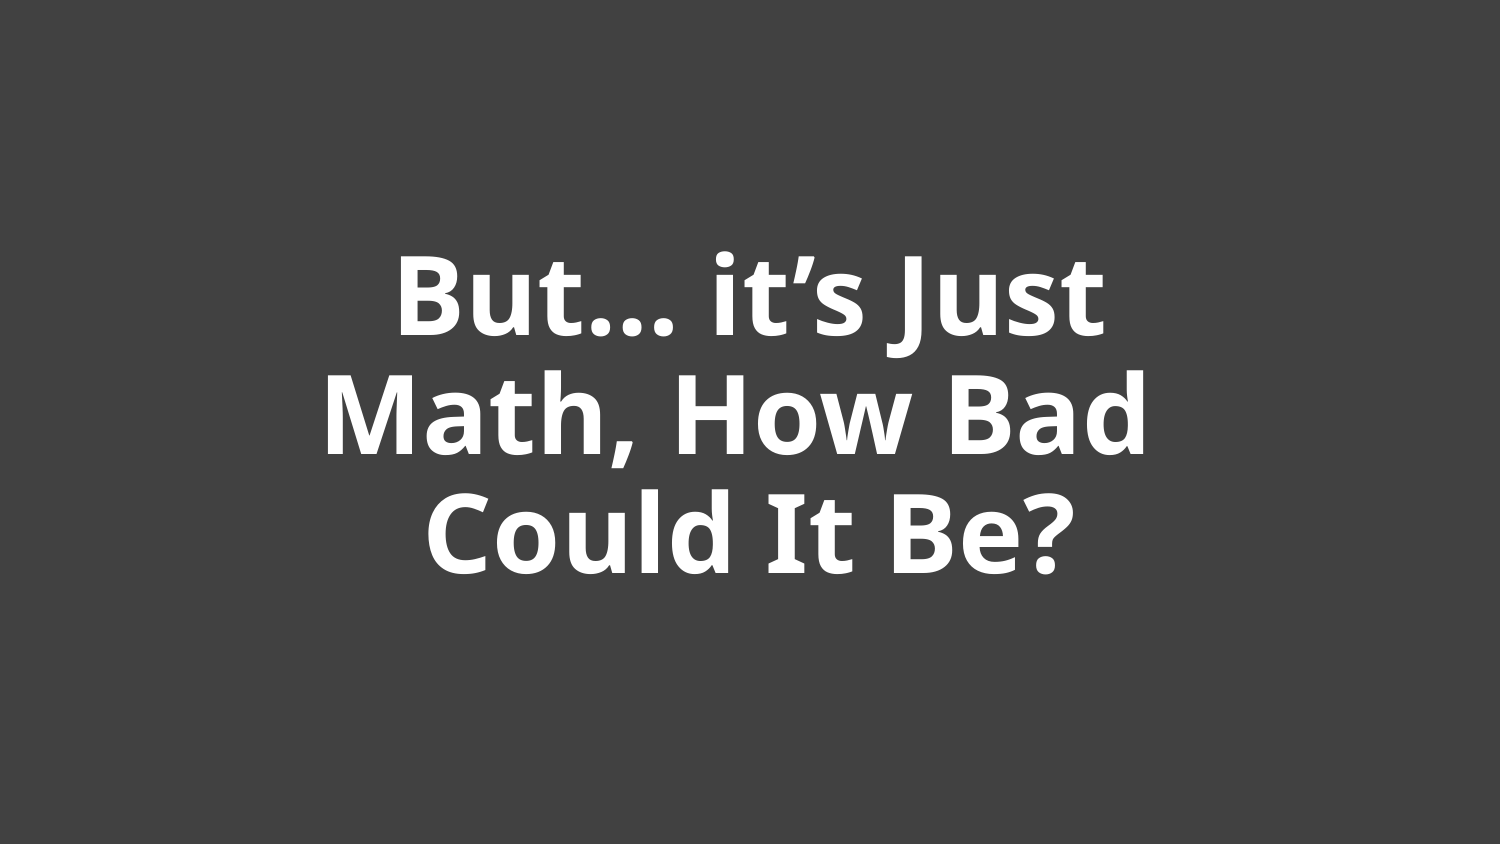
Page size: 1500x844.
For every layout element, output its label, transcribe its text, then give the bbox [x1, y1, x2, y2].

title But… it’s Just Math, How Bad Could It Be? [236, 343, 1264, 495]
